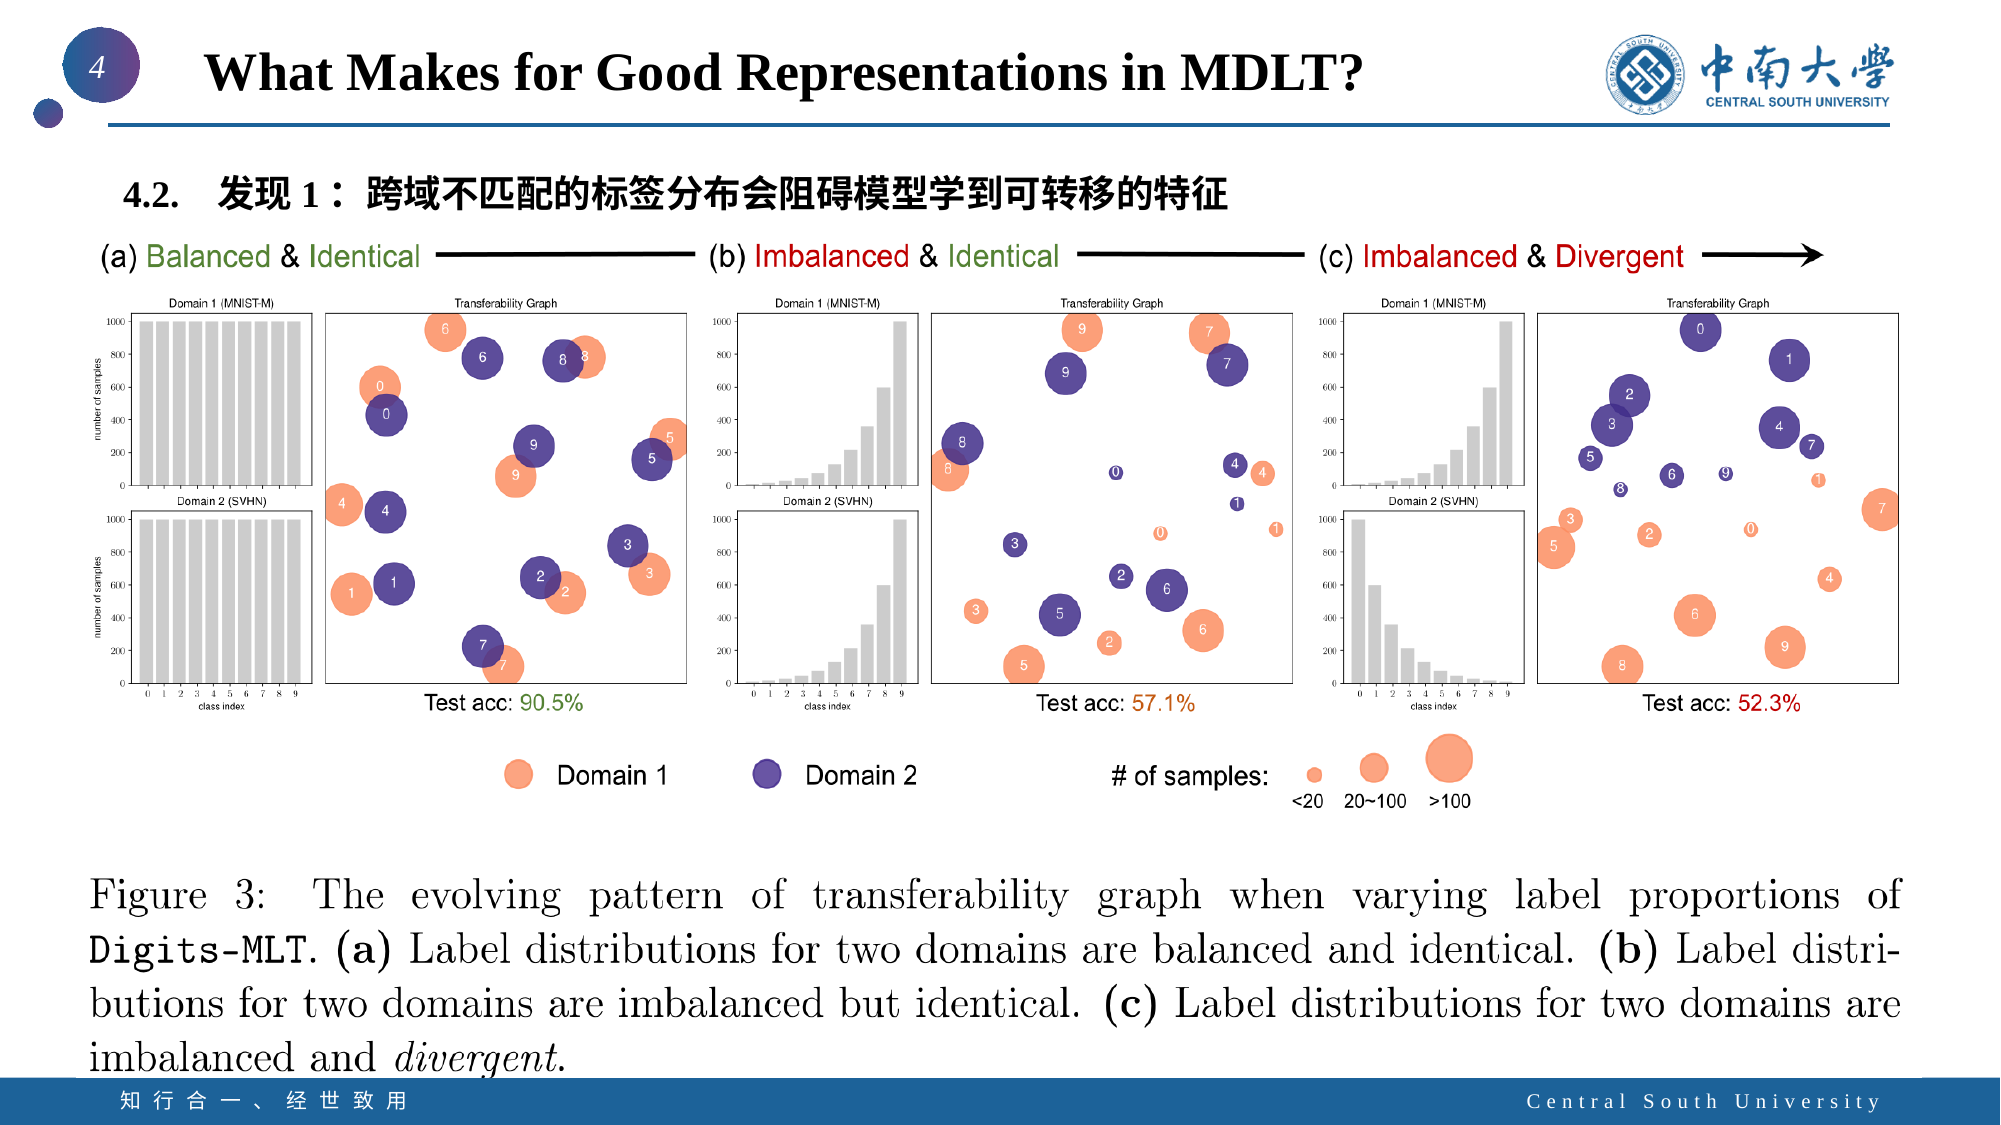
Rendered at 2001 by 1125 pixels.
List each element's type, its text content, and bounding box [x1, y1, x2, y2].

text_box [0, 1077, 2000, 1125]
picture [1595, 28, 1907, 121]
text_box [33, 26, 153, 128]
text_box Central South University [1511, 1080, 1894, 1120]
text_box 知行合一、经世致用 [105, 1080, 423, 1120]
picture [76, 219, 1922, 1078]
text_box 4.2. 发现1：跨域不匹配的标签分布会阻碍模型学到可转移的特征 [108, 140, 1396, 219]
text_box [158, 0, 1050, 118]
text_box What Makes for Good Representations in MDLT? [204, 24, 1804, 110]
